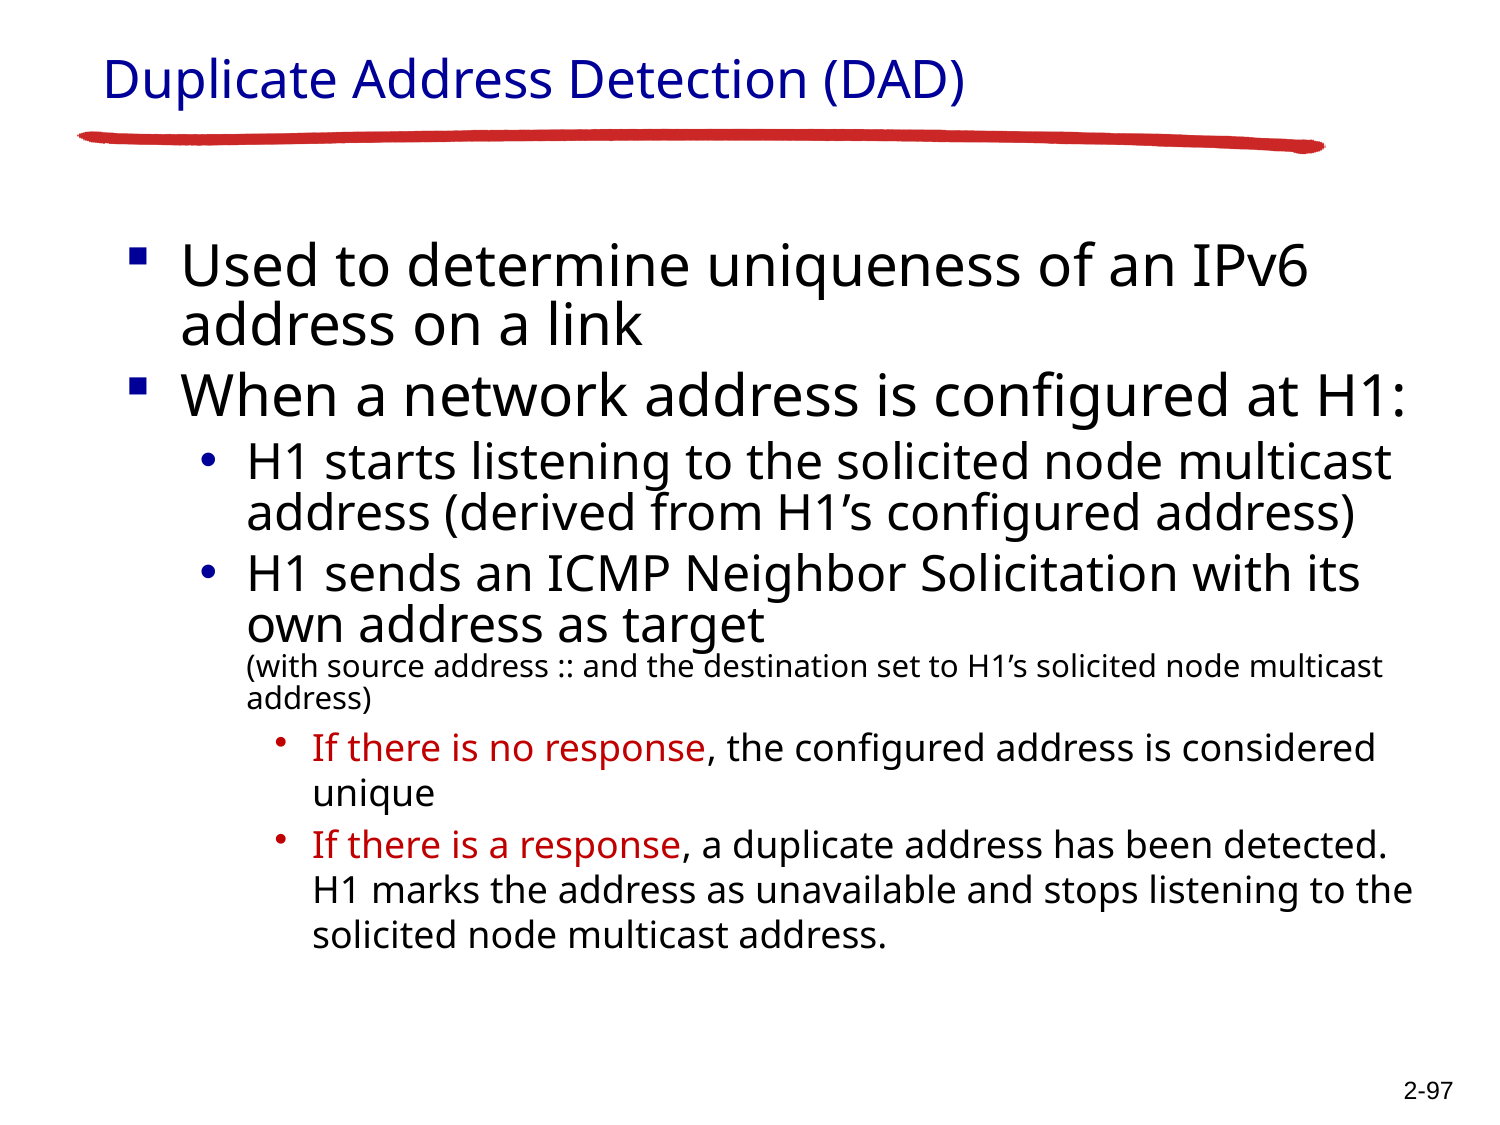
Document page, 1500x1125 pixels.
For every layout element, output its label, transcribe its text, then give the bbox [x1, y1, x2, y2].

picture [71, 121, 1340, 161]
title Duplicate Address Detection (DAD) [87, 37, 1363, 118]
slide_number 97 [1389, 1067, 1500, 1125]
list Used to determine uniqueness of an IPv6 address on a link When a network address is configured at H1: H1 starts listening to the solicited node multicast address (derived from H1’s configured address) H1 sends an ICMP Neighbor Solicitation with its own address as target (with source address :: and the destination set to H1’s solicited node multicast address) If there is no response, the configured address is considered unique If there is a response, a duplicate address has been detected. H1 marks the address as unavailable and stops listening to the solicited node multicast address. [109, 231, 1458, 1005]
